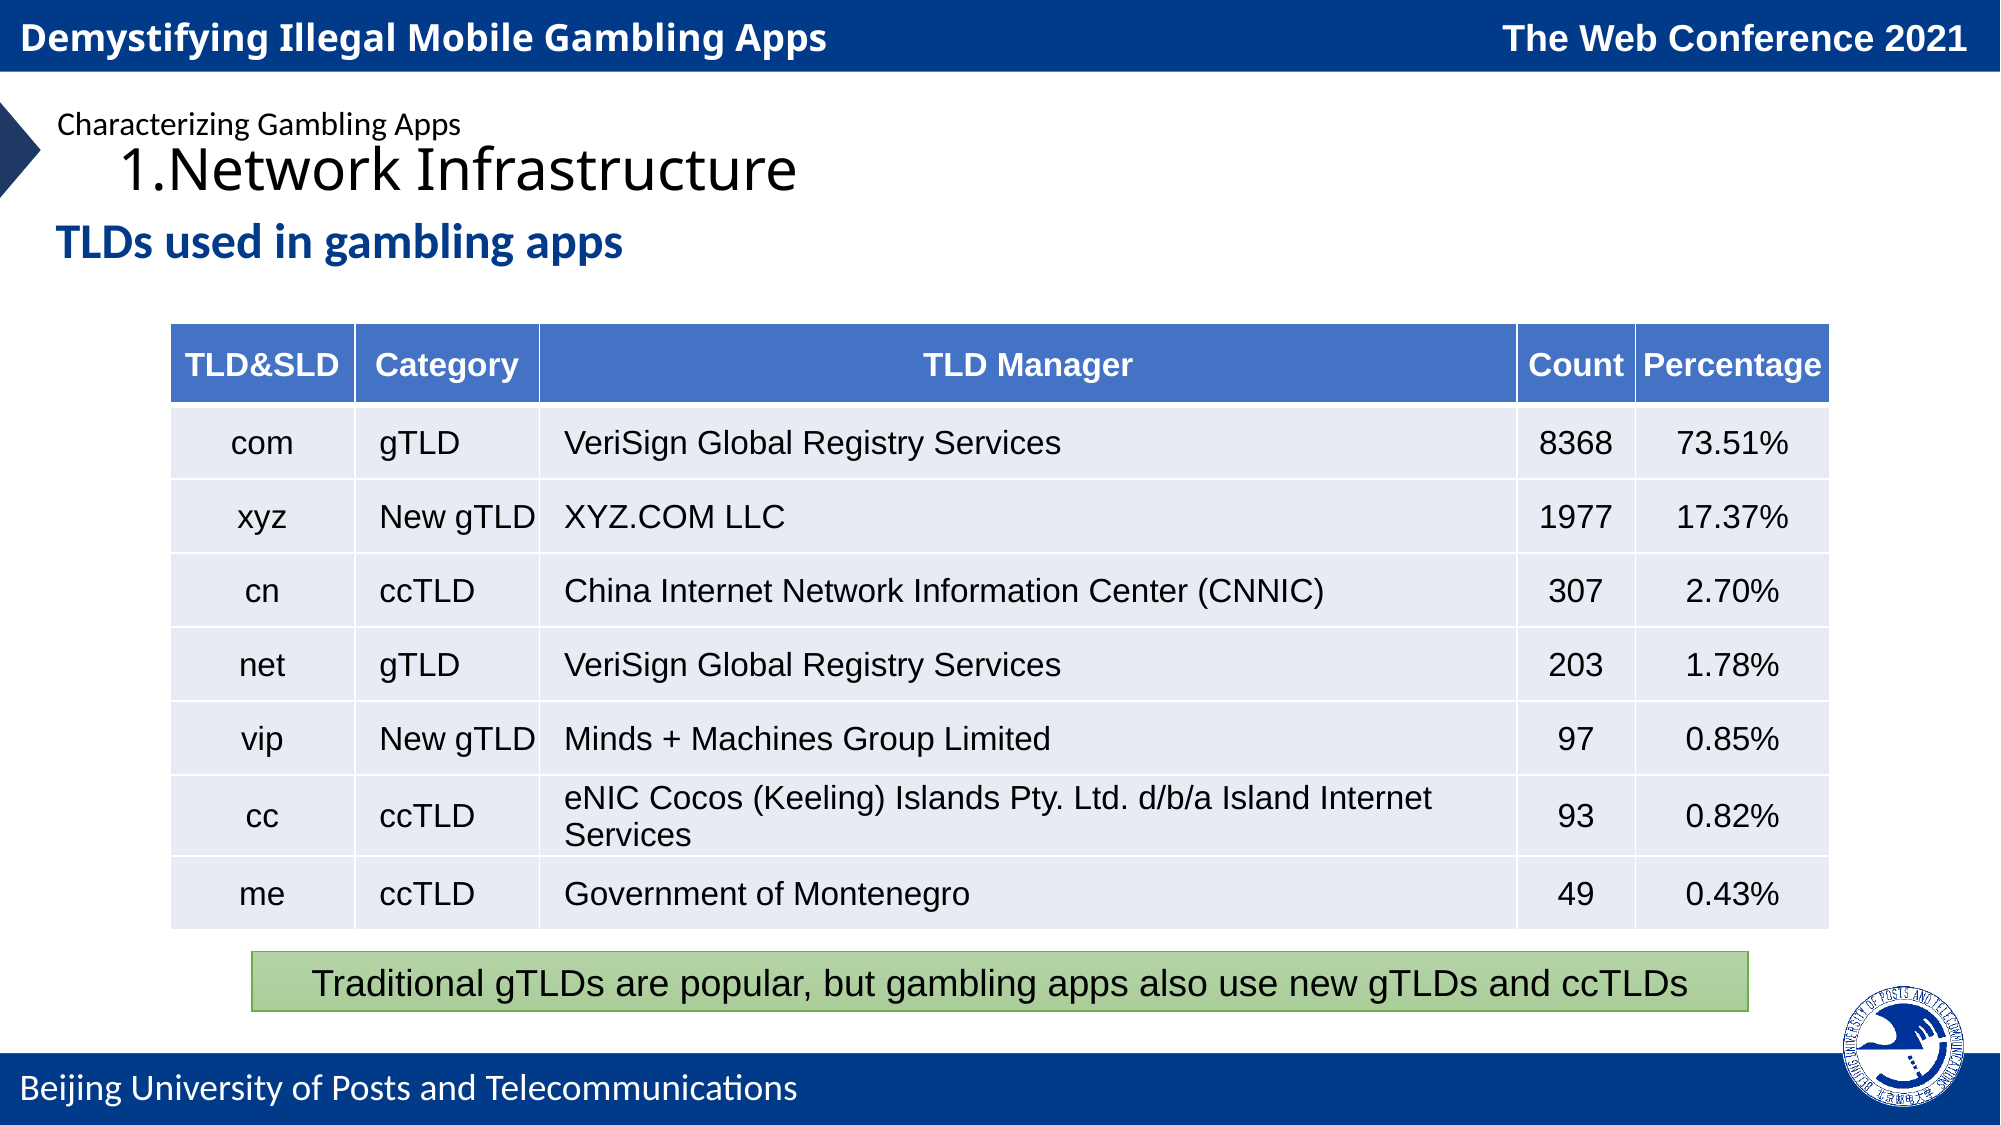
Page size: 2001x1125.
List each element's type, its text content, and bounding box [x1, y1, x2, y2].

table_cell 97 [1518, 702, 1635, 774]
table_cell 93 [1518, 776, 1635, 855]
table_cell Minds + Machines Group Limited [540, 702, 1516, 774]
table_cell 307 [1518, 554, 1635, 626]
table_cell ccTLD [356, 857, 539, 929]
text_box TLDs used in gambling apps [40, 201, 1069, 277]
table_cell 203 [1518, 628, 1635, 700]
table_cell ccTLD [356, 776, 539, 855]
table_header TLD&SLD [171, 324, 354, 402]
table_cell 0.43% [1636, 857, 1829, 929]
table_cell ccTLD [356, 554, 539, 626]
table_cell 0.82% [1636, 776, 1829, 855]
table_cell net [171, 628, 354, 700]
table_cell 8368 [1518, 408, 1635, 478]
table_cell gTLD [356, 408, 539, 478]
table_cell com [171, 408, 354, 478]
table_cell VeriSign Global Registry Services [540, 408, 1516, 478]
table_cell xyz [171, 480, 354, 552]
text_box 1.Network Infrastructure [103, 124, 813, 201]
picture [1843, 986, 1964, 1106]
table_cell 1.78% [1636, 628, 1829, 700]
table_cell 1977 [1518, 480, 1635, 552]
table_cell cn [171, 554, 354, 626]
table_header TLD Manager [540, 324, 1516, 402]
text_box Traditional gTLDs are popular, but gambling apps also use new gTLDs and ccTLDs [251, 951, 1749, 1012]
table_cell gTLD [356, 628, 539, 700]
table_cell eNIC Cocos (Keeling) Islands Pty. Ltd. d/b/a Island Internet Services [540, 776, 1516, 855]
table_cell 49 [1518, 857, 1635, 929]
table_cell cc [171, 776, 354, 855]
table_cell 17.37% [1636, 480, 1829, 552]
table_cell VeriSign Global Registry Services [540, 628, 1516, 700]
table_cell 73.51% [1636, 408, 1829, 478]
text_box [0, 100, 43, 200]
table_cell me [171, 857, 354, 929]
table_cell XYZ.COM LLC [540, 480, 1516, 552]
table_header Category [356, 324, 539, 402]
table_header Percentage [1636, 324, 1829, 402]
text_box Characterizing Gambling Apps [42, 94, 478, 150]
table_header Count [1518, 324, 1635, 402]
table_cell 2.70% [1636, 554, 1829, 626]
table_cell New gTLD [356, 480, 539, 552]
table_cell 0.85% [1636, 702, 1829, 774]
table_cell New gTLD [356, 702, 539, 774]
table_cell vip [171, 702, 354, 774]
table_cell Government of Montenegro [540, 857, 1516, 929]
table_cell China Internet Network Information Center (CNNIC) [540, 554, 1516, 626]
